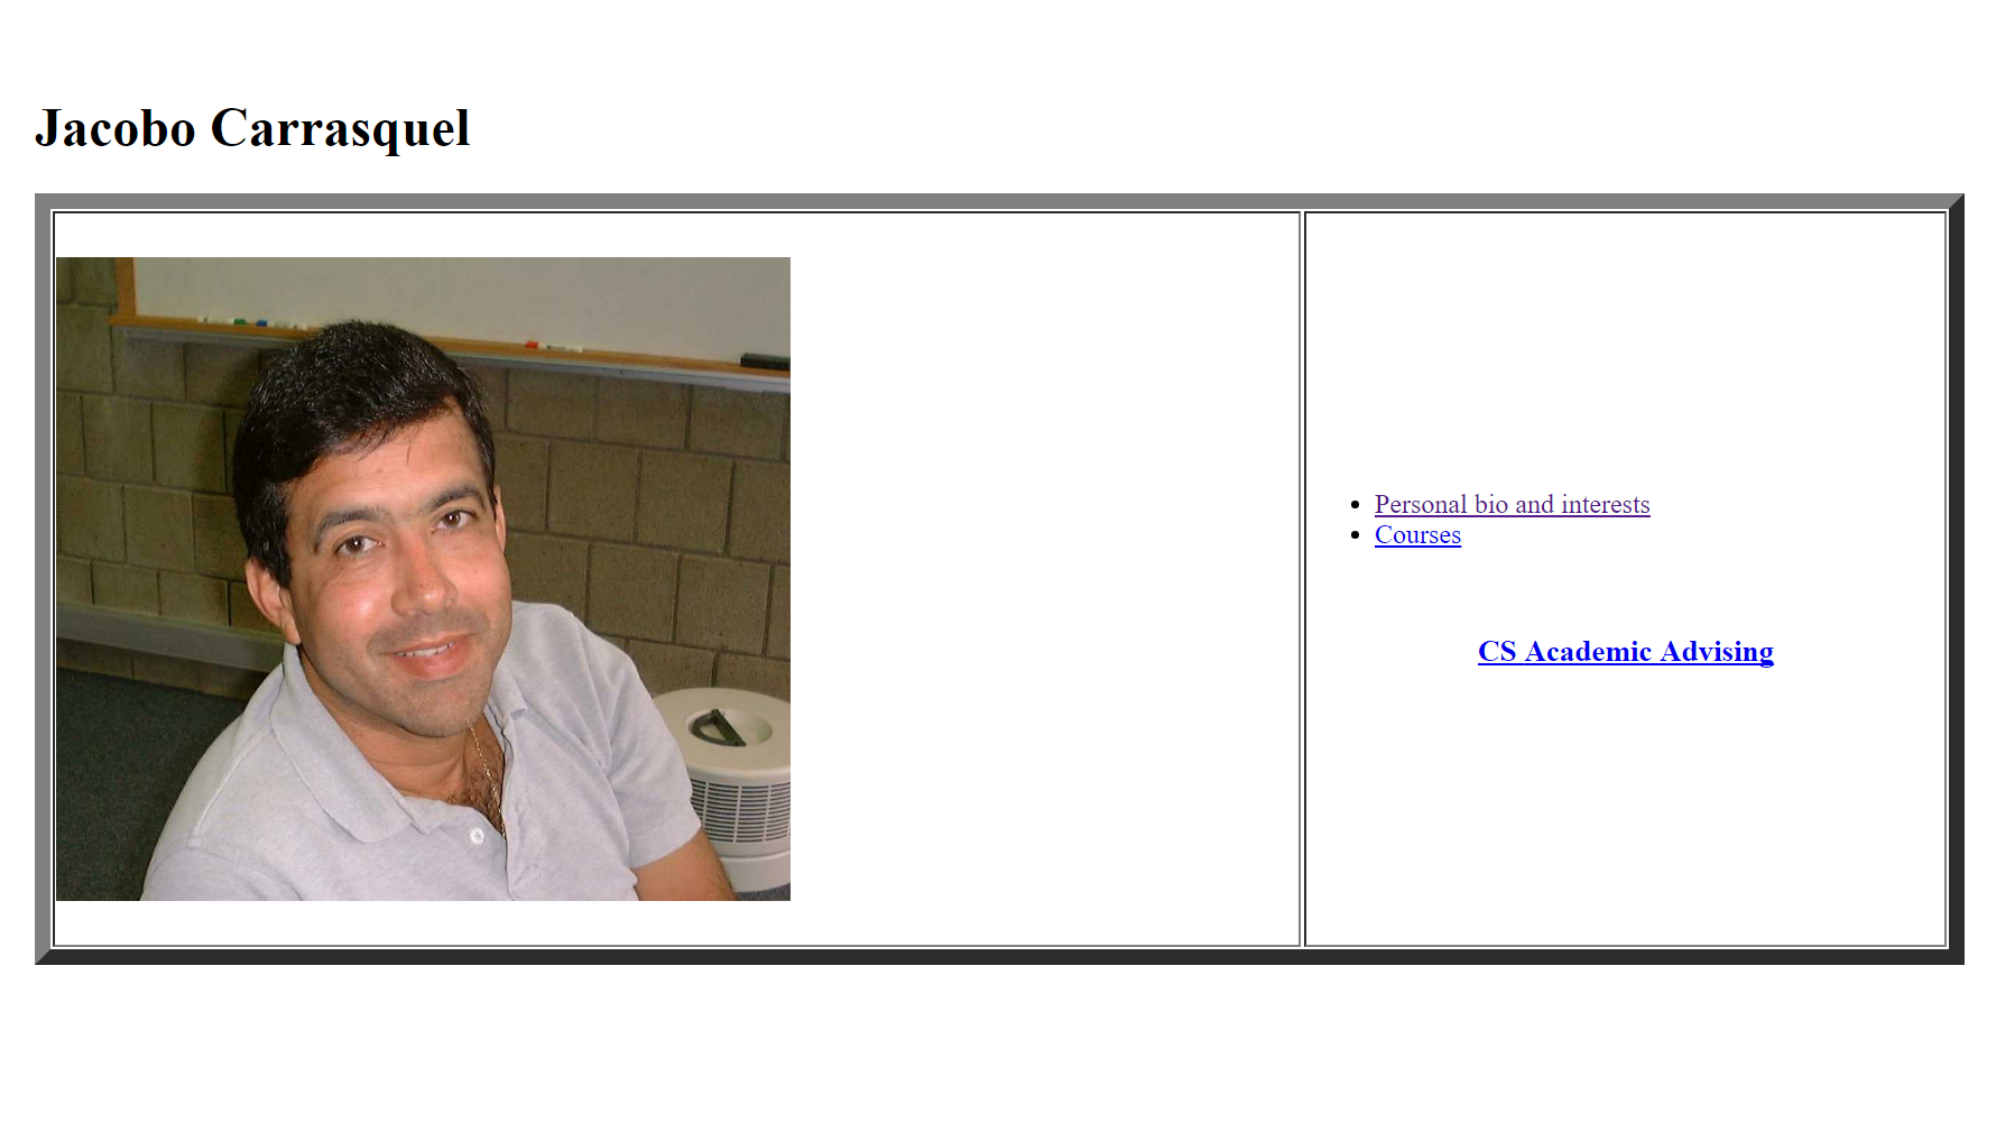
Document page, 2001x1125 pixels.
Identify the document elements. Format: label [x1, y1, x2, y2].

picture [27, 89, 1972, 1048]
